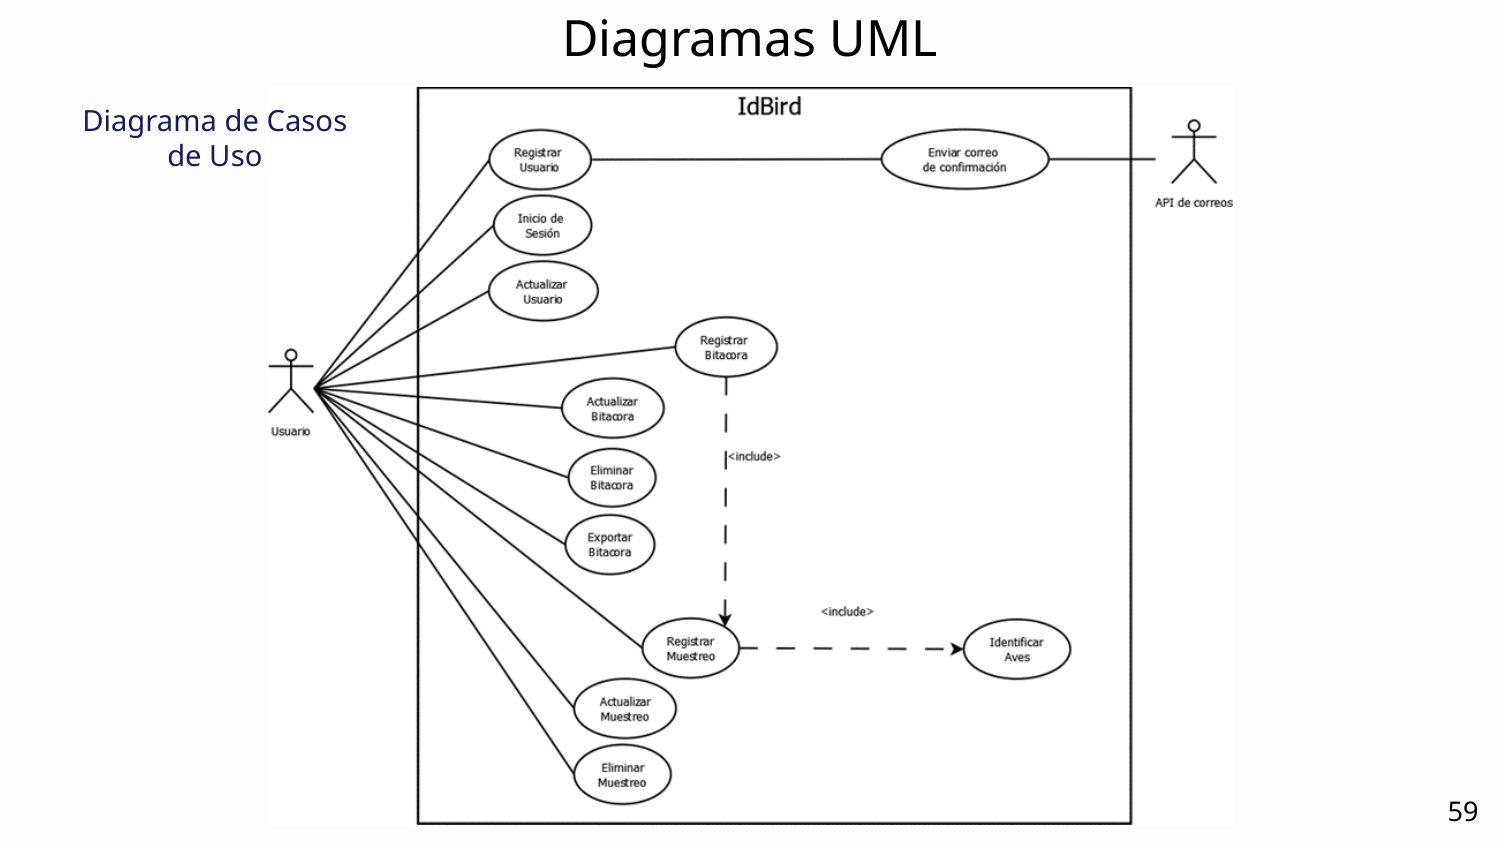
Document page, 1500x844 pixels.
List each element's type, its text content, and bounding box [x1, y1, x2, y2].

text_box Diagrama de Casos de Uso [51, 87, 264, 188]
slide_number 59 [1403, 779, 1494, 844]
title Diagramas UML [74, 15, 1426, 57]
picture [266, 87, 1233, 826]
